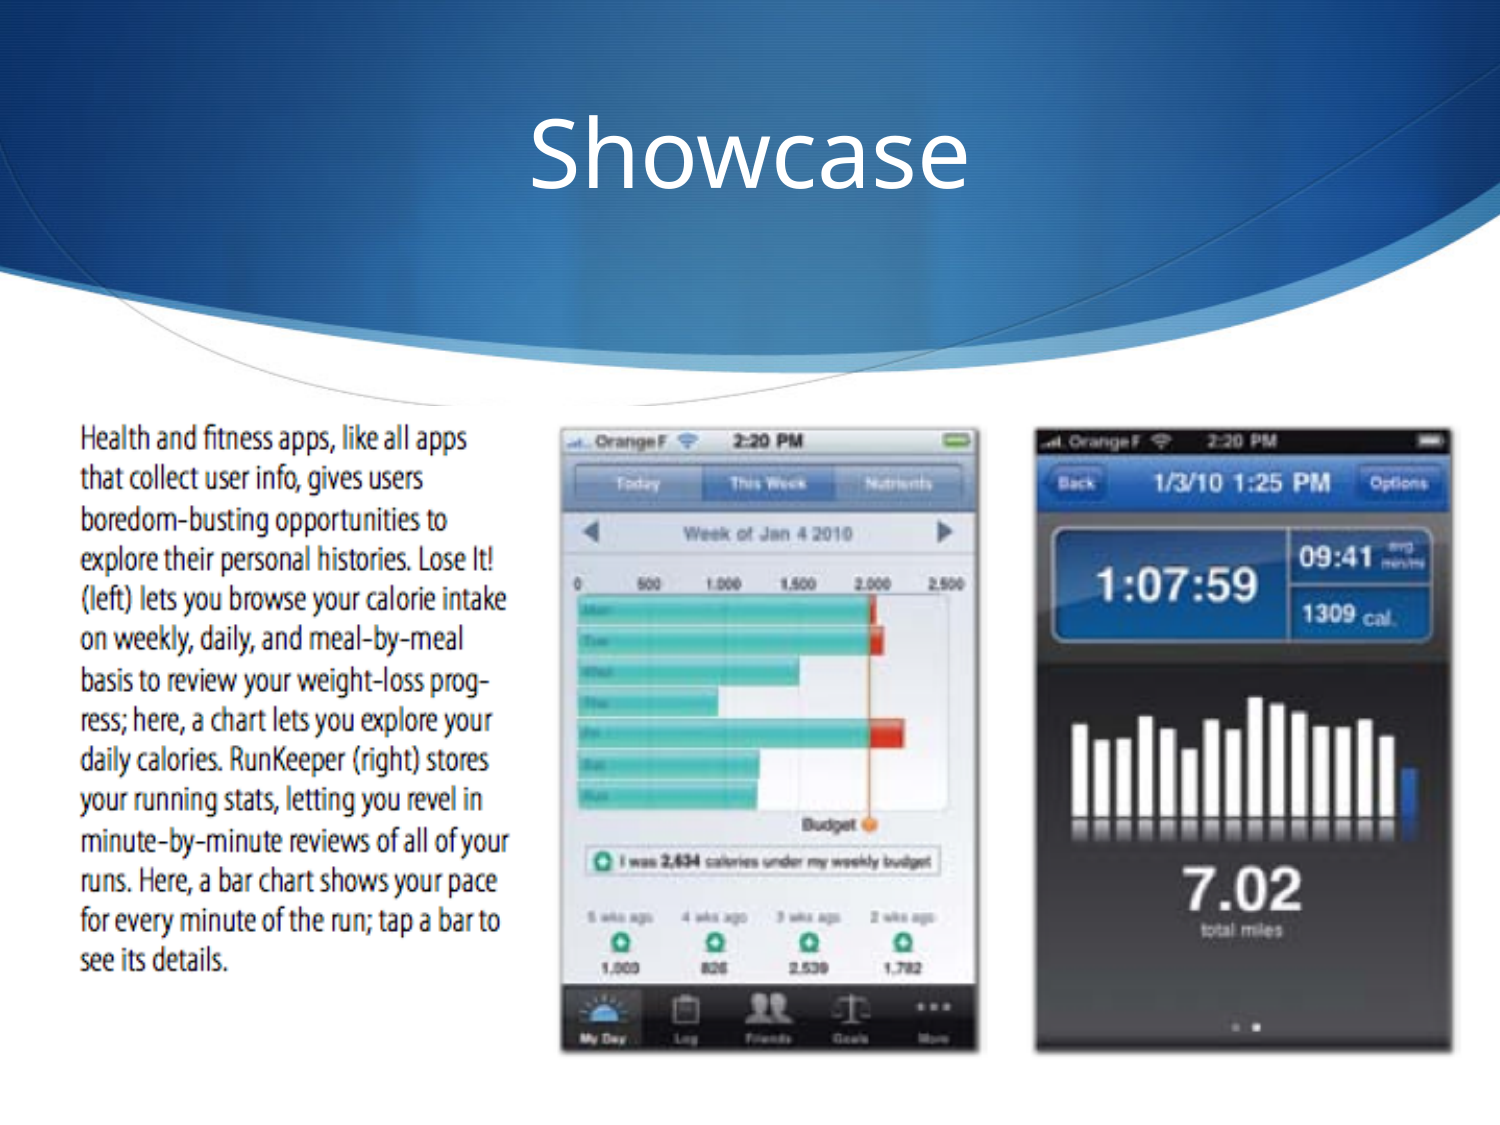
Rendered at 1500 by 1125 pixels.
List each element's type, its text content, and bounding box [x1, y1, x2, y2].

picture [0, 0, 1500, 1125]
title Showcase [75, 56, 1425, 245]
